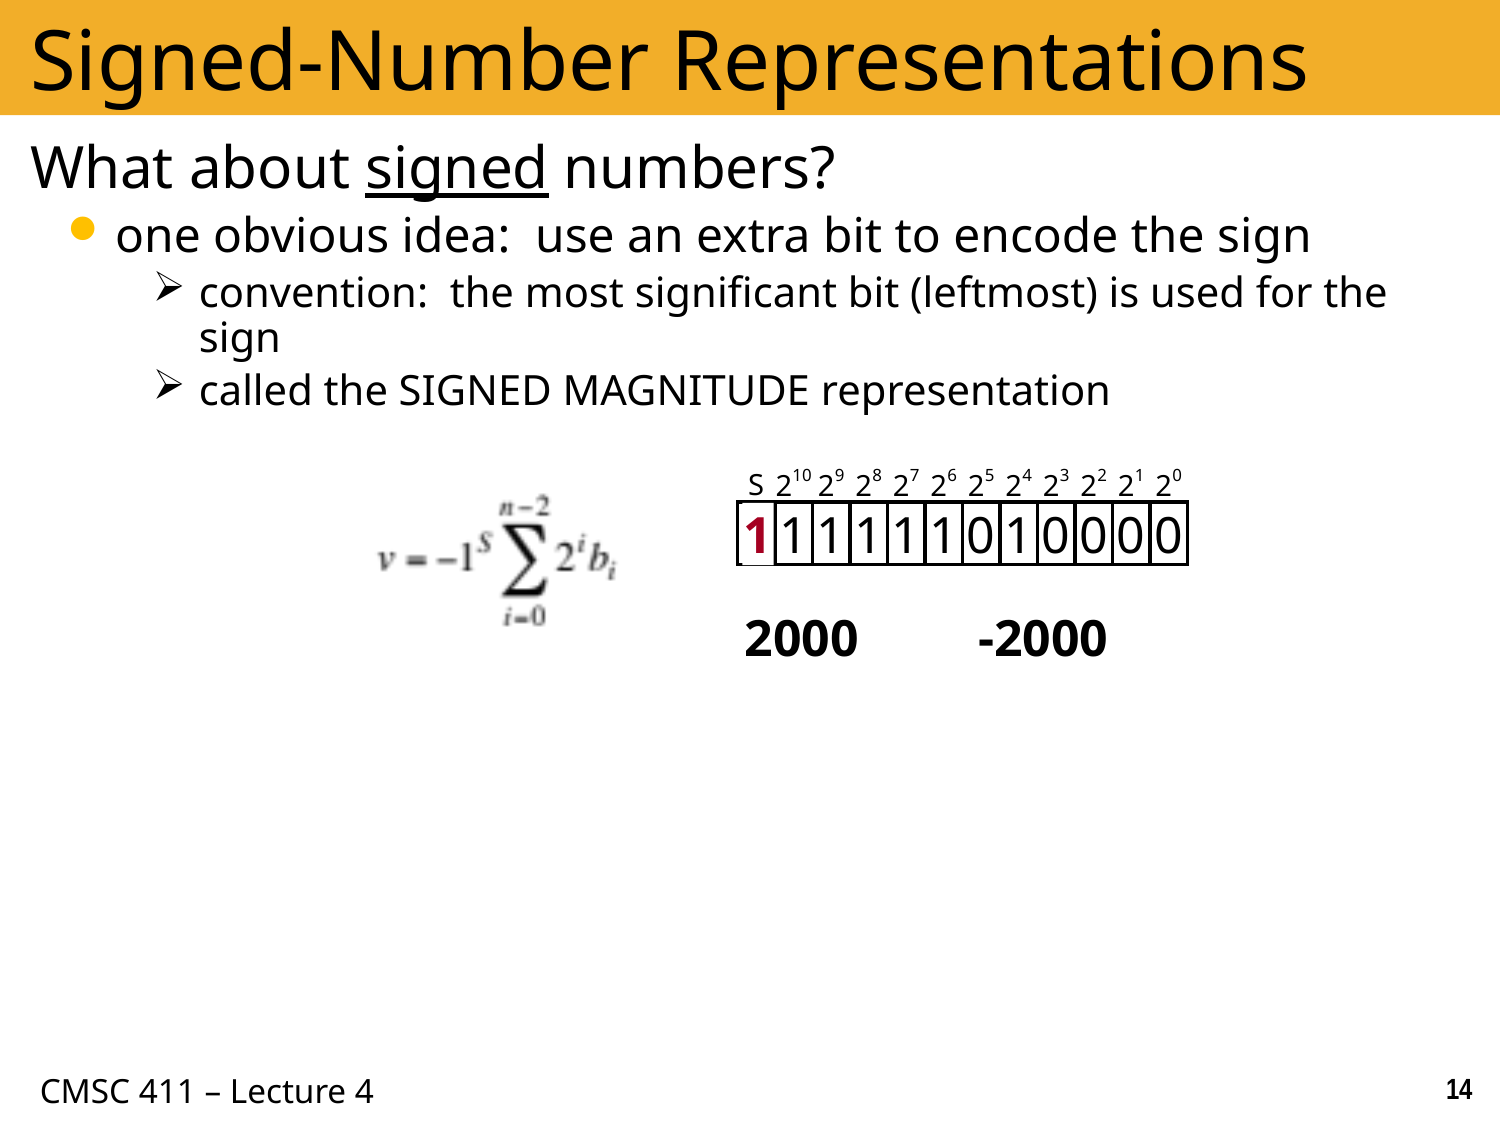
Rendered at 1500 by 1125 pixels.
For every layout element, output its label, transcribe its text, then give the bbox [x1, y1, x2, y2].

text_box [1138, 501, 1188, 565]
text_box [727, 496, 1134, 676]
slide_number 14 [1424, 1062, 1488, 1113]
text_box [370, 489, 619, 628]
list What about signed numbers? one obvious idea: use an extra bit to encode the sign convention: the most significant bit (leftmost) is used for the sign called the SIGNED MAGNITUDE representation [0, 115, 1500, 453]
title Signed-Number Representations [0, 0, 1500, 115]
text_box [737, 451, 1188, 501]
